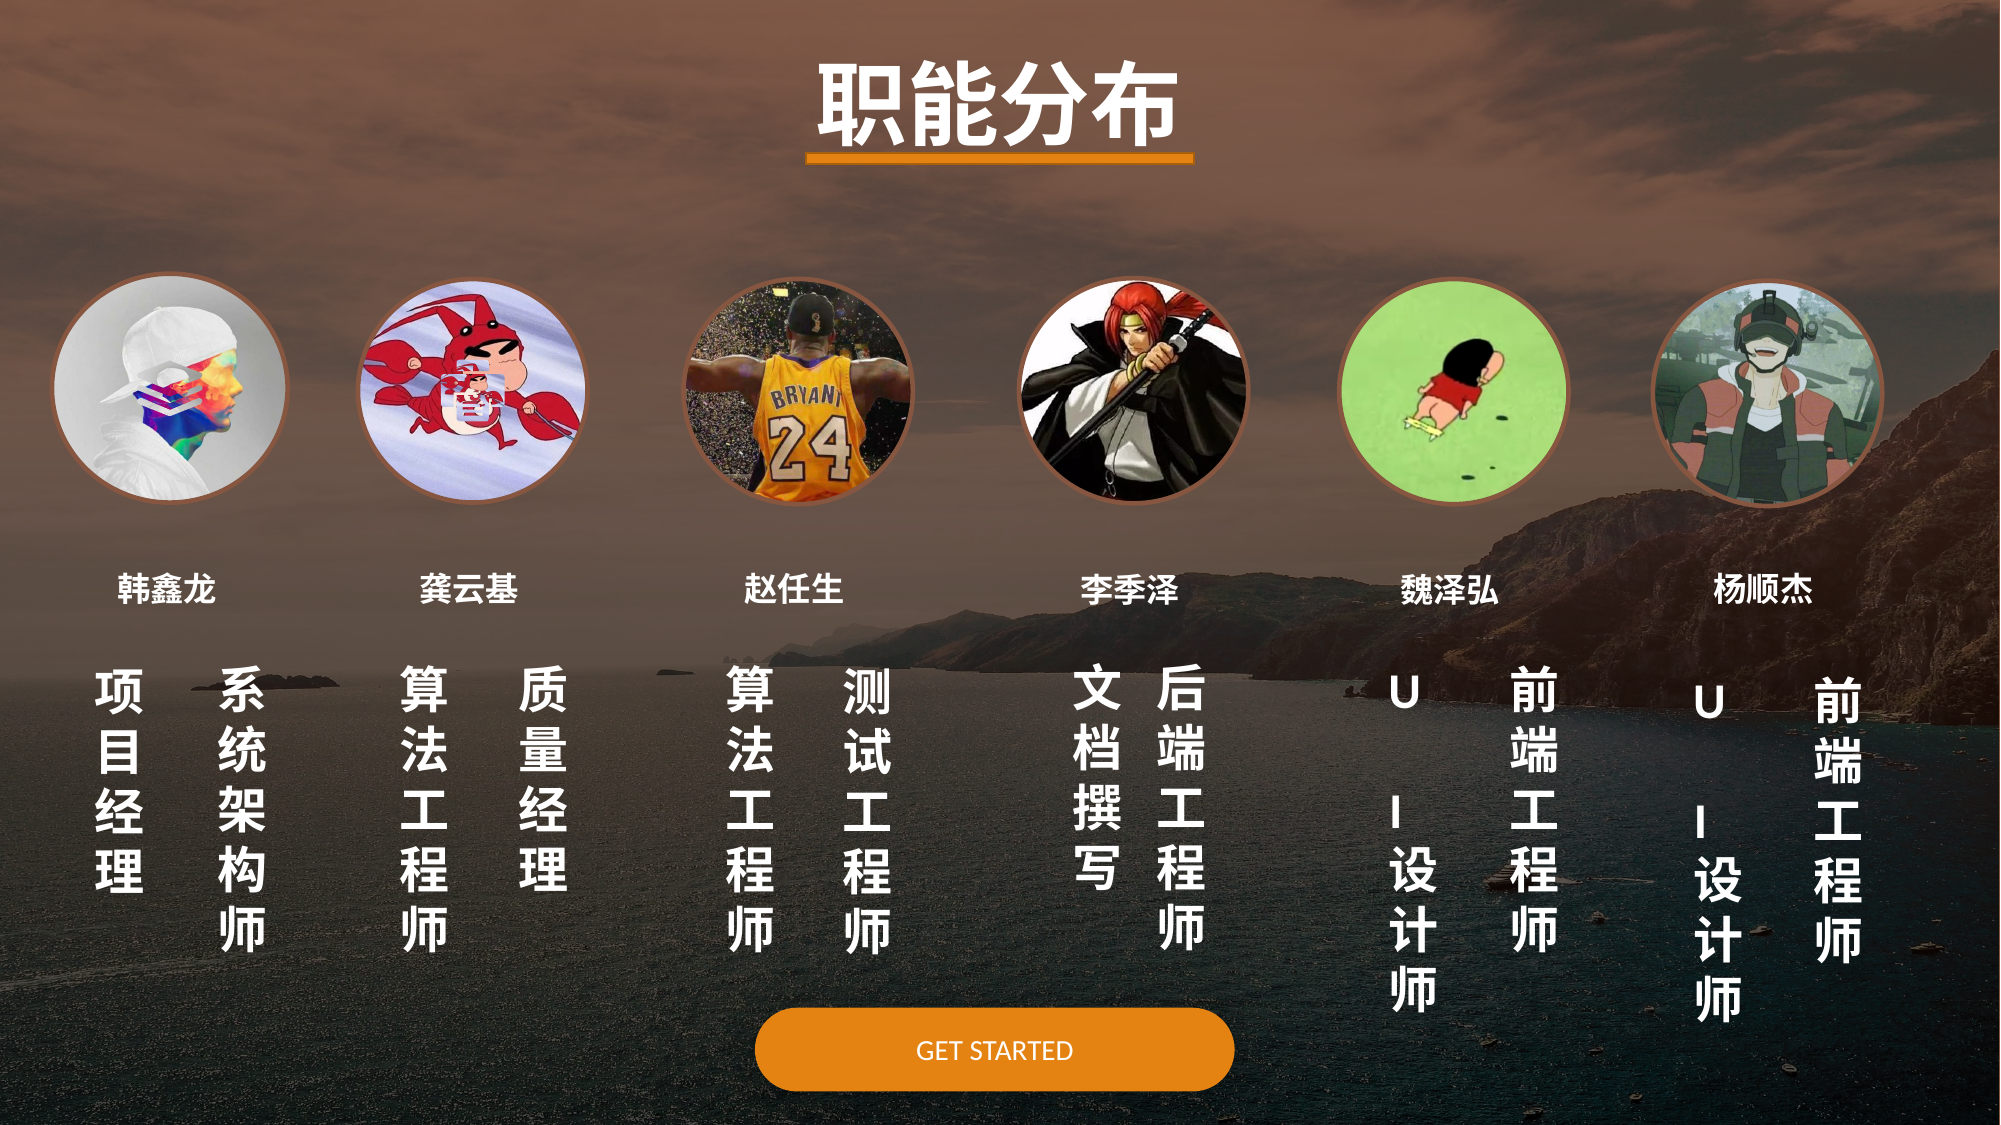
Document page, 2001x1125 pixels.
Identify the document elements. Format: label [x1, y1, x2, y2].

text_box [683, 278, 913, 505]
text_box [51, 273, 288, 503]
text_box [357, 279, 588, 503]
text_box [754, 1007, 1235, 1092]
text_box [1339, 278, 1569, 505]
text_box [1652, 280, 1883, 506]
text_box [1018, 278, 1249, 504]
picture [0, 0, 2000, 1125]
